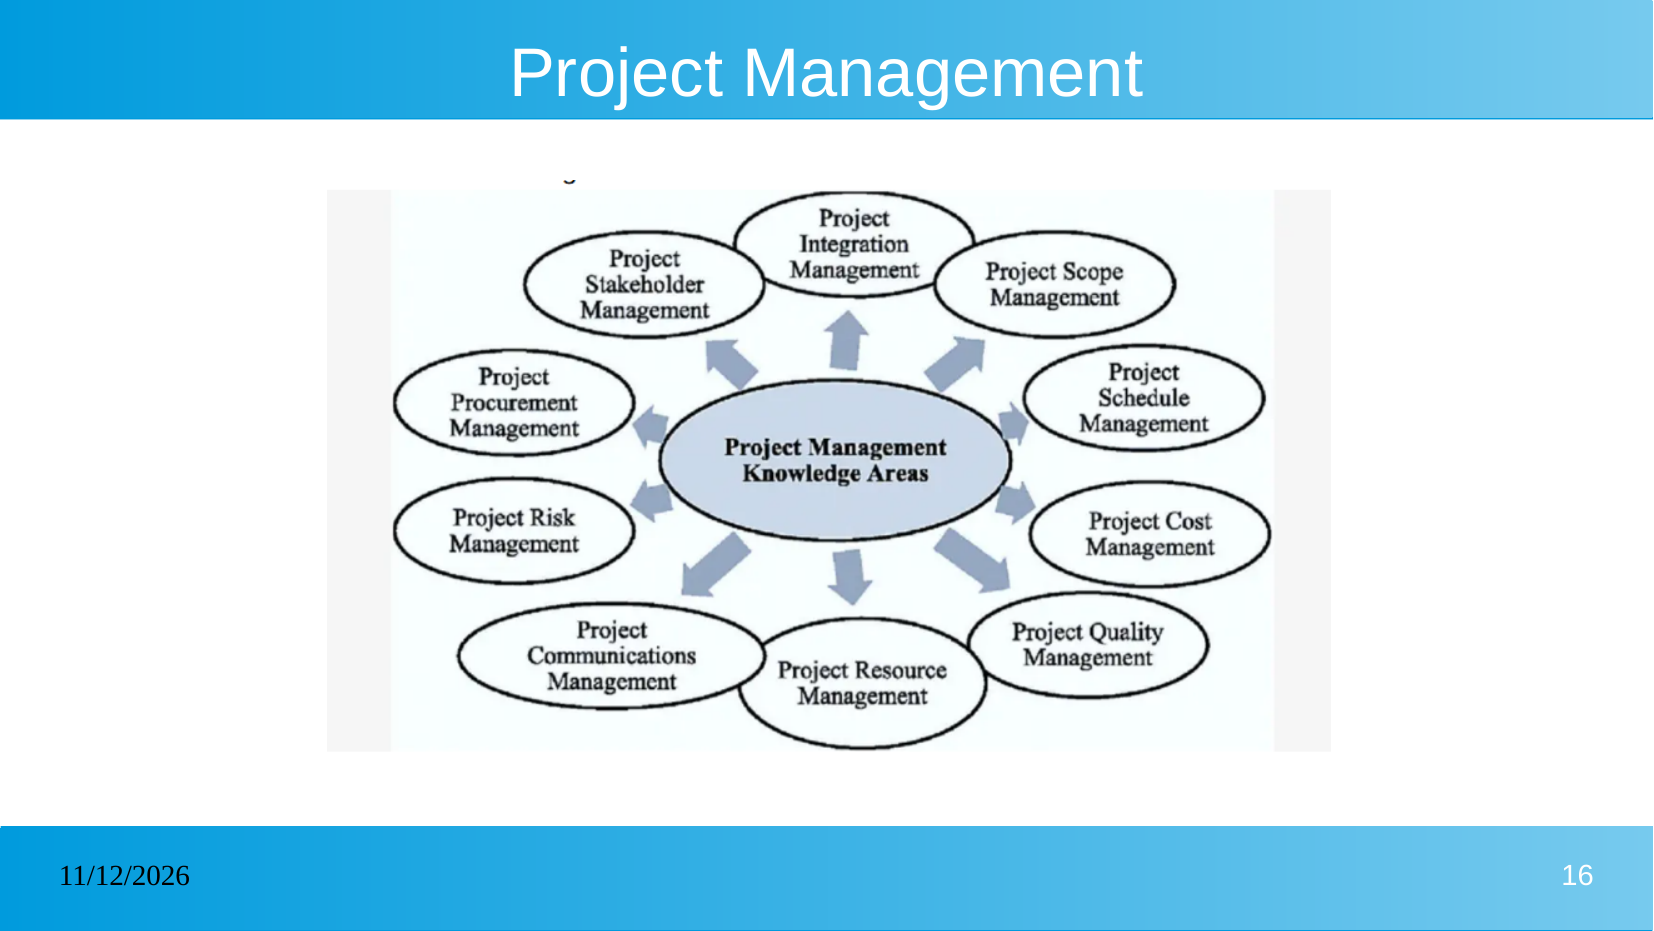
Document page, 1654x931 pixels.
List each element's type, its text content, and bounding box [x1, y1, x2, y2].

title Project Management [59, 29, 1594, 108]
slide_number 16 [1210, 856, 1594, 915]
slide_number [59, 856, 443, 915]
picture [326, 180, 1331, 753]
